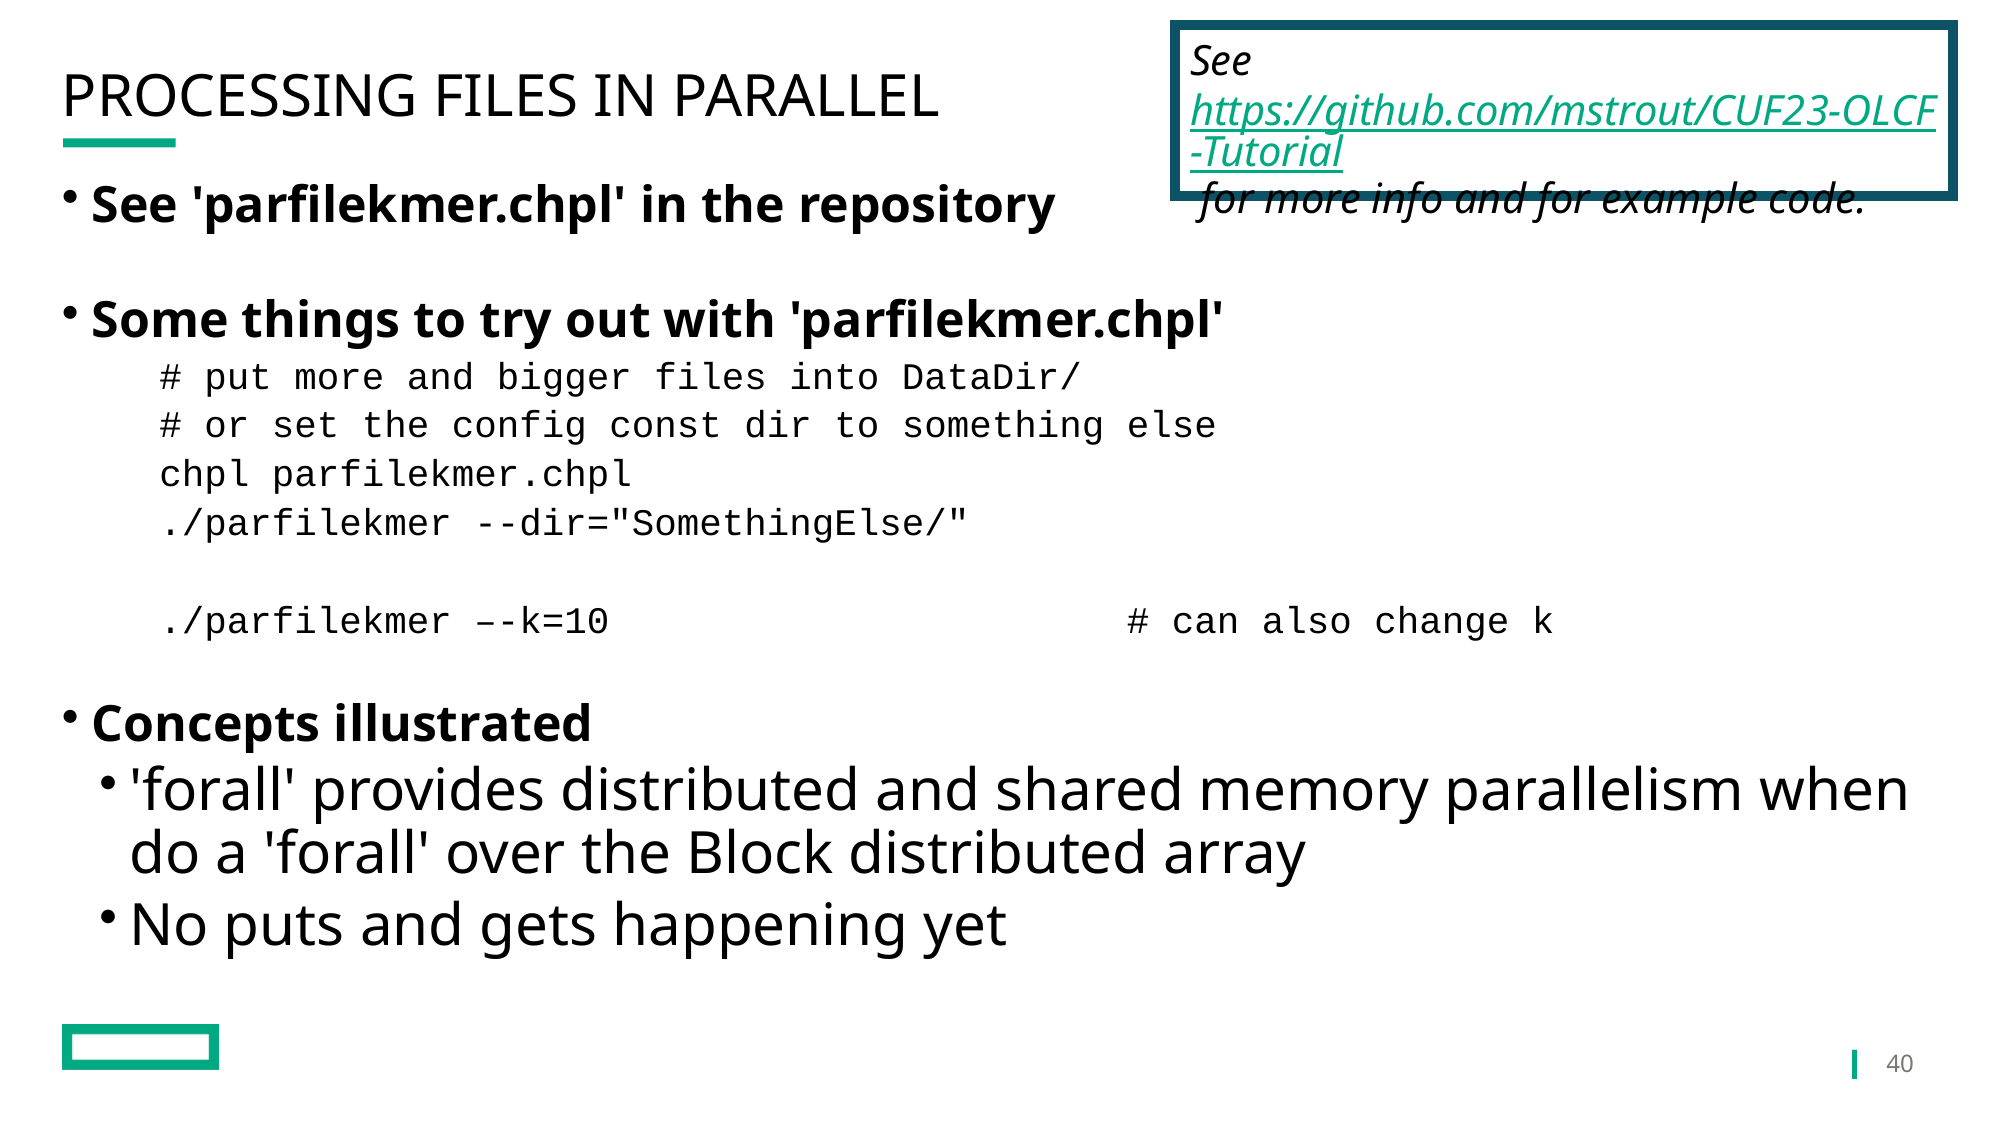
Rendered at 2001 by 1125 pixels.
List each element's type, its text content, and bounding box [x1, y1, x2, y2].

picture [62, 1024, 219, 1070]
list See 'parfilekmer.chpl' in the repository Some things to try out with 'parfilekmer.chpl' # put more and bigger files into DataDir/ # or set the config const dir to something else chpl parfilekmer.chpl ./parfilekmer --dir="SomethingElse/" ./parfilekmer –-k=10 # can also change k Concepts illustrated 'forall' provides distributed and shared memory parallelism when do a 'forall' over the Block distributed array No puts and gets happening yet [42, 159, 1942, 1005]
text_box See https://github.com/mstrout/CUF23-OLCF-Tutorial for more info and for example code. [1174, 24, 1954, 197]
title Processing Files in Parallel [42, 60, 1174, 135]
picture [1852, 1043, 1857, 1079]
slide_number 40 [1837, 1033, 1950, 1094]
